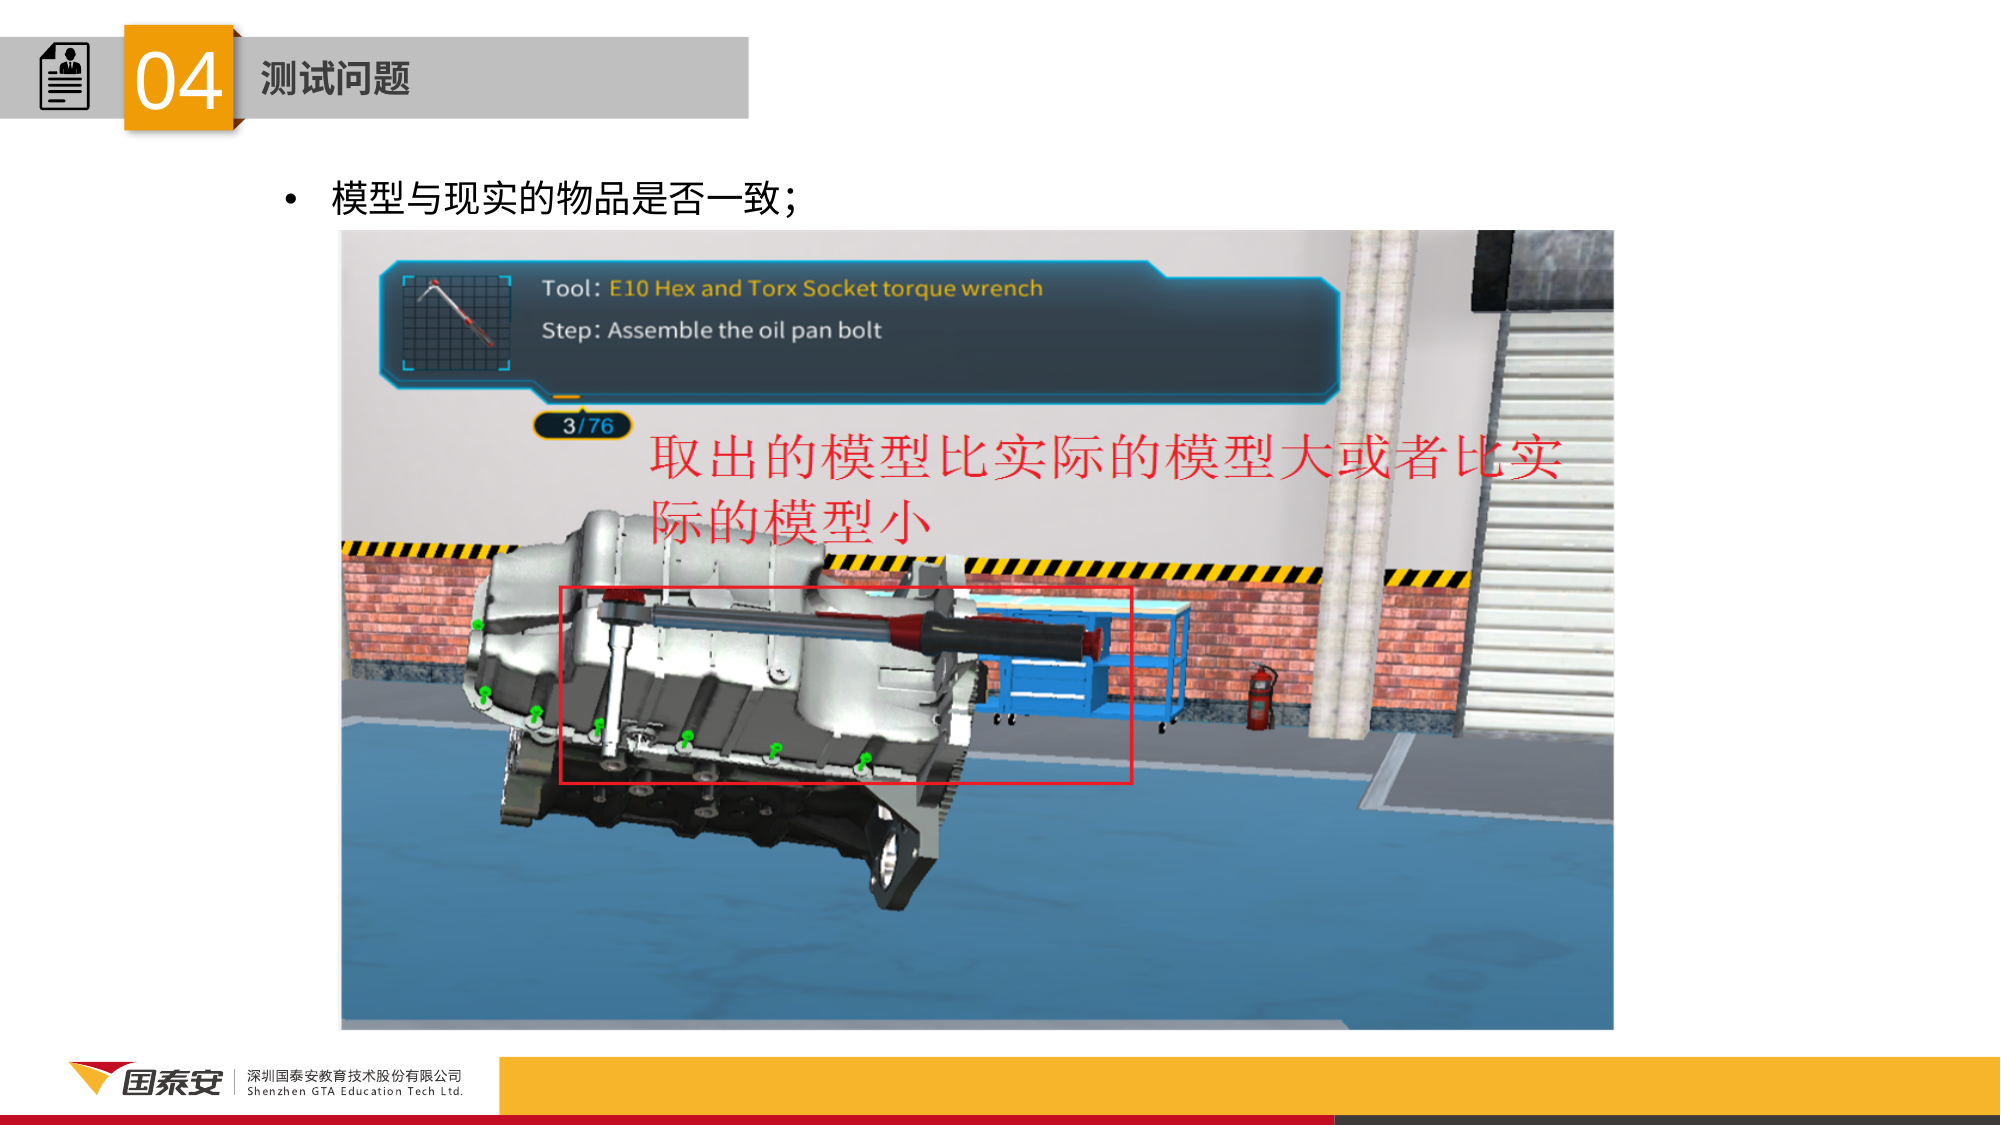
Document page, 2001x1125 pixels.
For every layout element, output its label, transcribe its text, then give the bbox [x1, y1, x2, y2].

text_box 模型与现实的物品是否一致； [269, 173, 1897, 899]
picture [338, 230, 1615, 1031]
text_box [0, 24, 749, 131]
